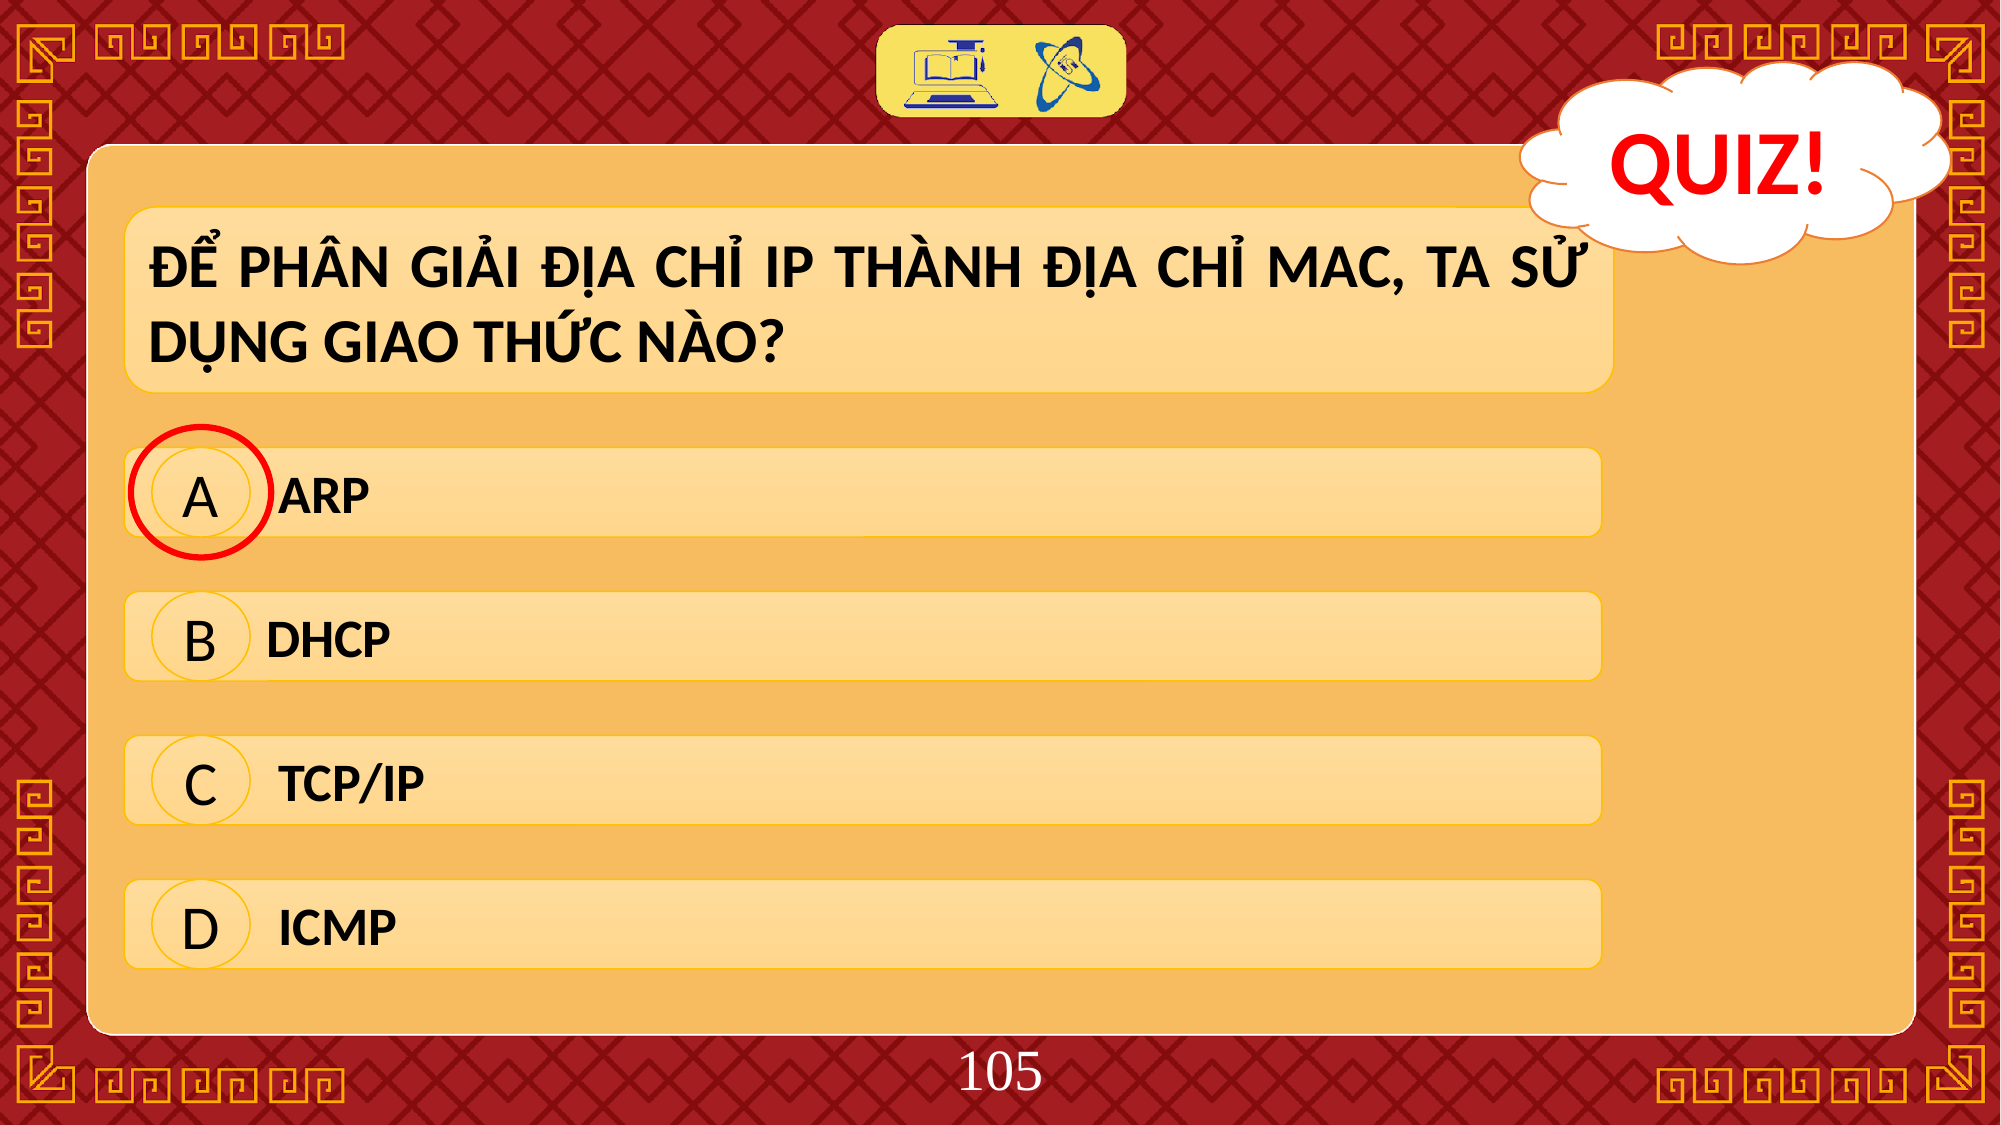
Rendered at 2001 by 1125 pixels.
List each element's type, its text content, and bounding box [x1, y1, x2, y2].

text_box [123, 735, 1603, 826]
text_box [161, 546, 241, 558]
picture [0, 0, 2001, 1125]
text_box [152, 426, 250, 445]
text_box ĐỂ PHÂN GIẢI ĐỊA CHỈ IP THÀNH ĐỊA CHỈ MAC, TA SỬ DỤNG GIAO THỨC NÀO? [124, 206, 1614, 394]
text_box QUIZ! [1519, 62, 1952, 265]
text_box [123, 591, 1603, 682]
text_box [123, 447, 1603, 538]
slide_number ‹#› [774, 1037, 1225, 1098]
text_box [123, 879, 1603, 970]
